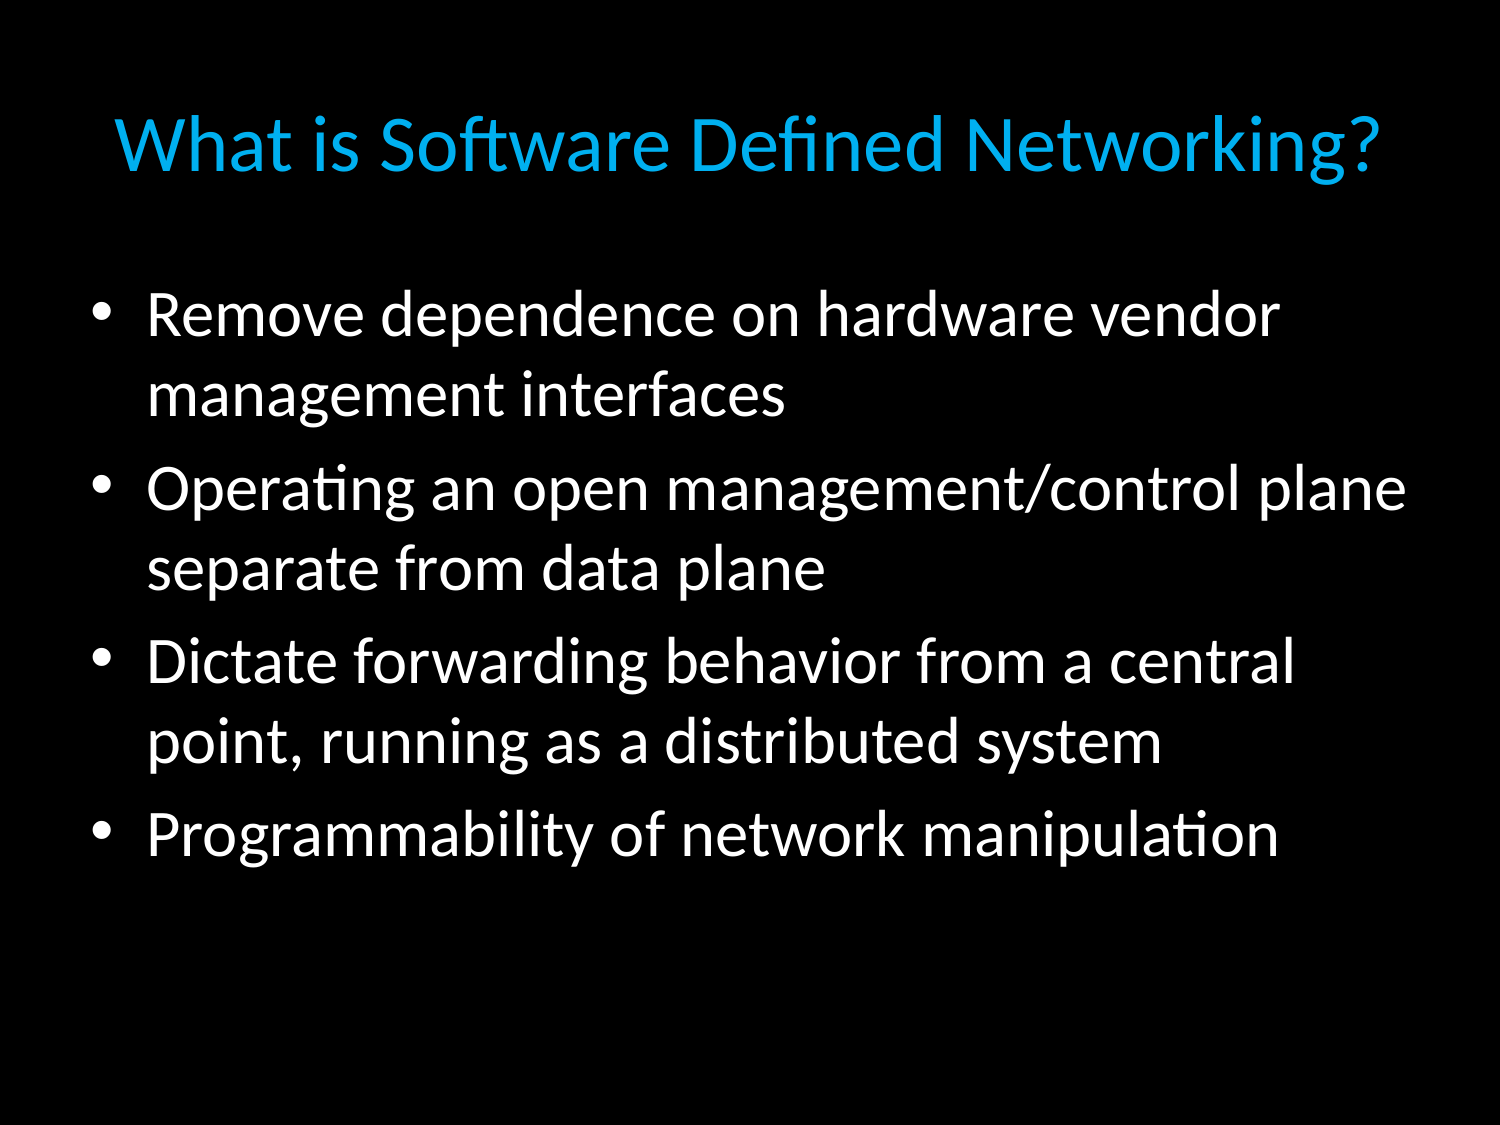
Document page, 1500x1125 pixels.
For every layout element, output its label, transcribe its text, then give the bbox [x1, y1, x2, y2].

title What is Software Defined Networking? [75, 45, 1425, 233]
list Remove dependence on hardware vendor management interfaces Operating an open management/control plane separate from data plane Dictate forwarding behavior from a central point, running as a distributed system Programmability of network manipulation [75, 262, 1425, 1005]
